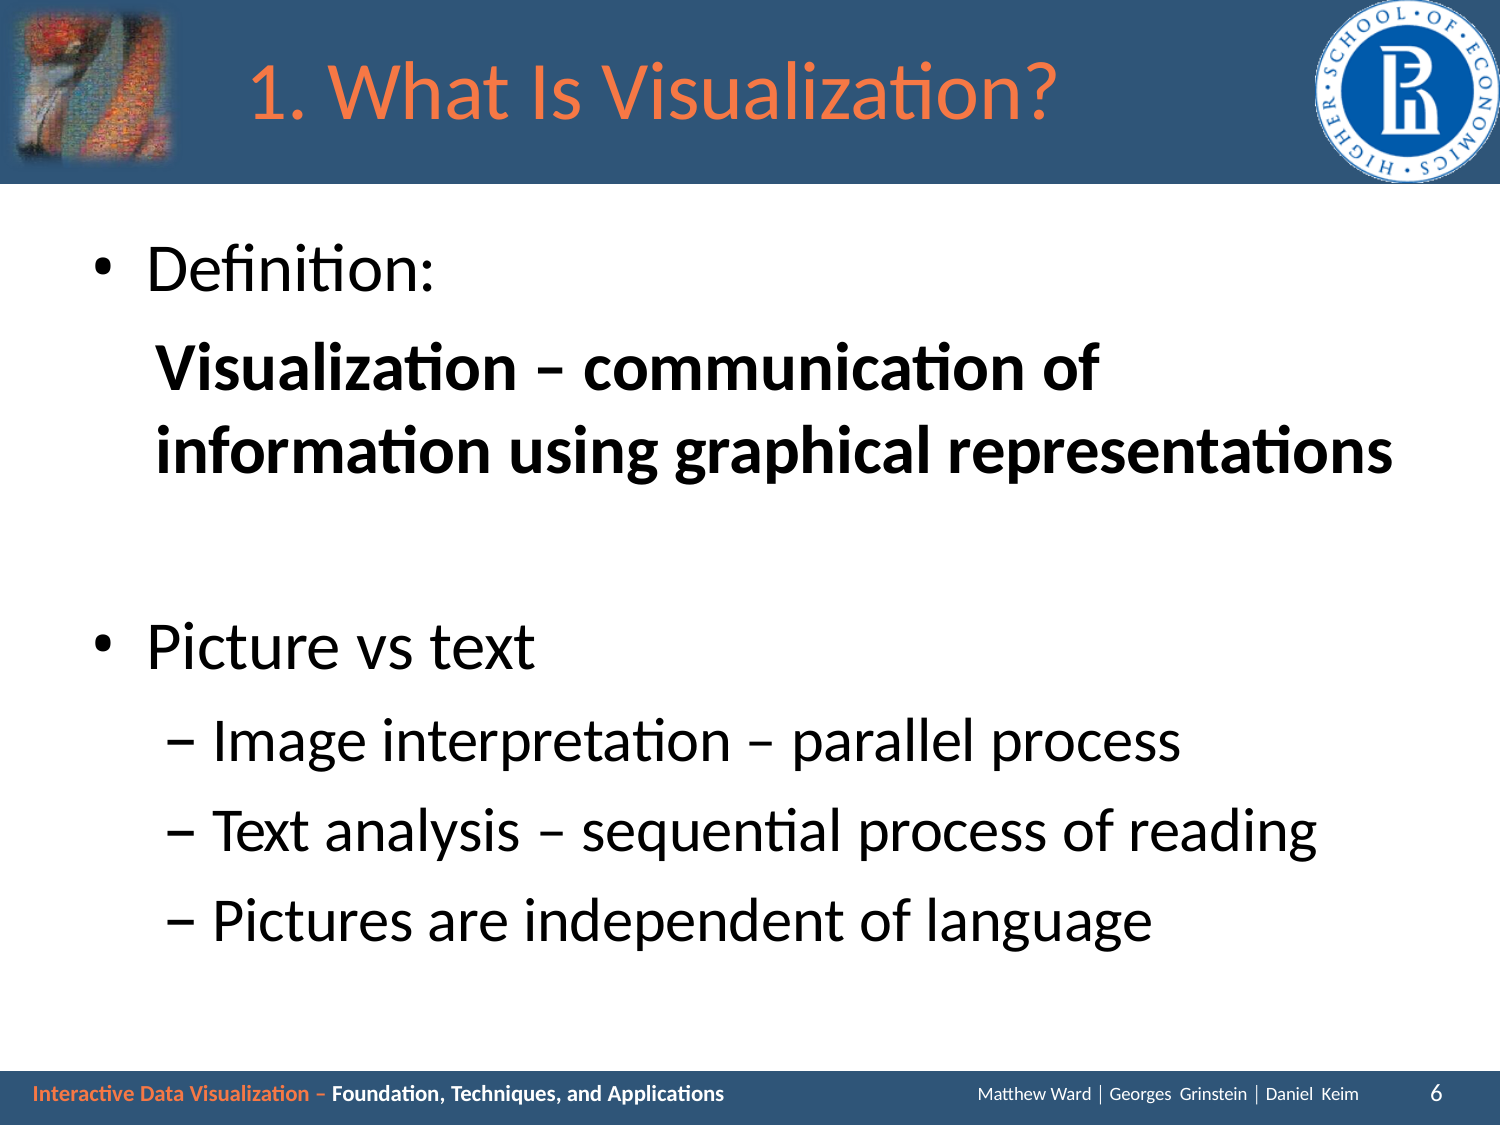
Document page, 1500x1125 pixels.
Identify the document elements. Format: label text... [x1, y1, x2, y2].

footer Interactive Data Visualization – Foundation, Techniques, and Applications [30, 1081, 735, 1125]
picture [0, 0, 1500, 1071]
slide_number Matthew Ward │ Georges Grinstein │ Daniel Keim [975, 1083, 1368, 1125]
title 1. What Is Visualization? [243, 33, 1071, 204]
slide_number 6 [1423, 1080, 1462, 1125]
picture [0, 0, 185, 174]
text_box Definition: Visualization – communication of information using graphical representations Picture vs text Image interpretation – parallel process Text analysis – sequential process of reading Pictures are independent of language [87, 204, 1405, 954]
